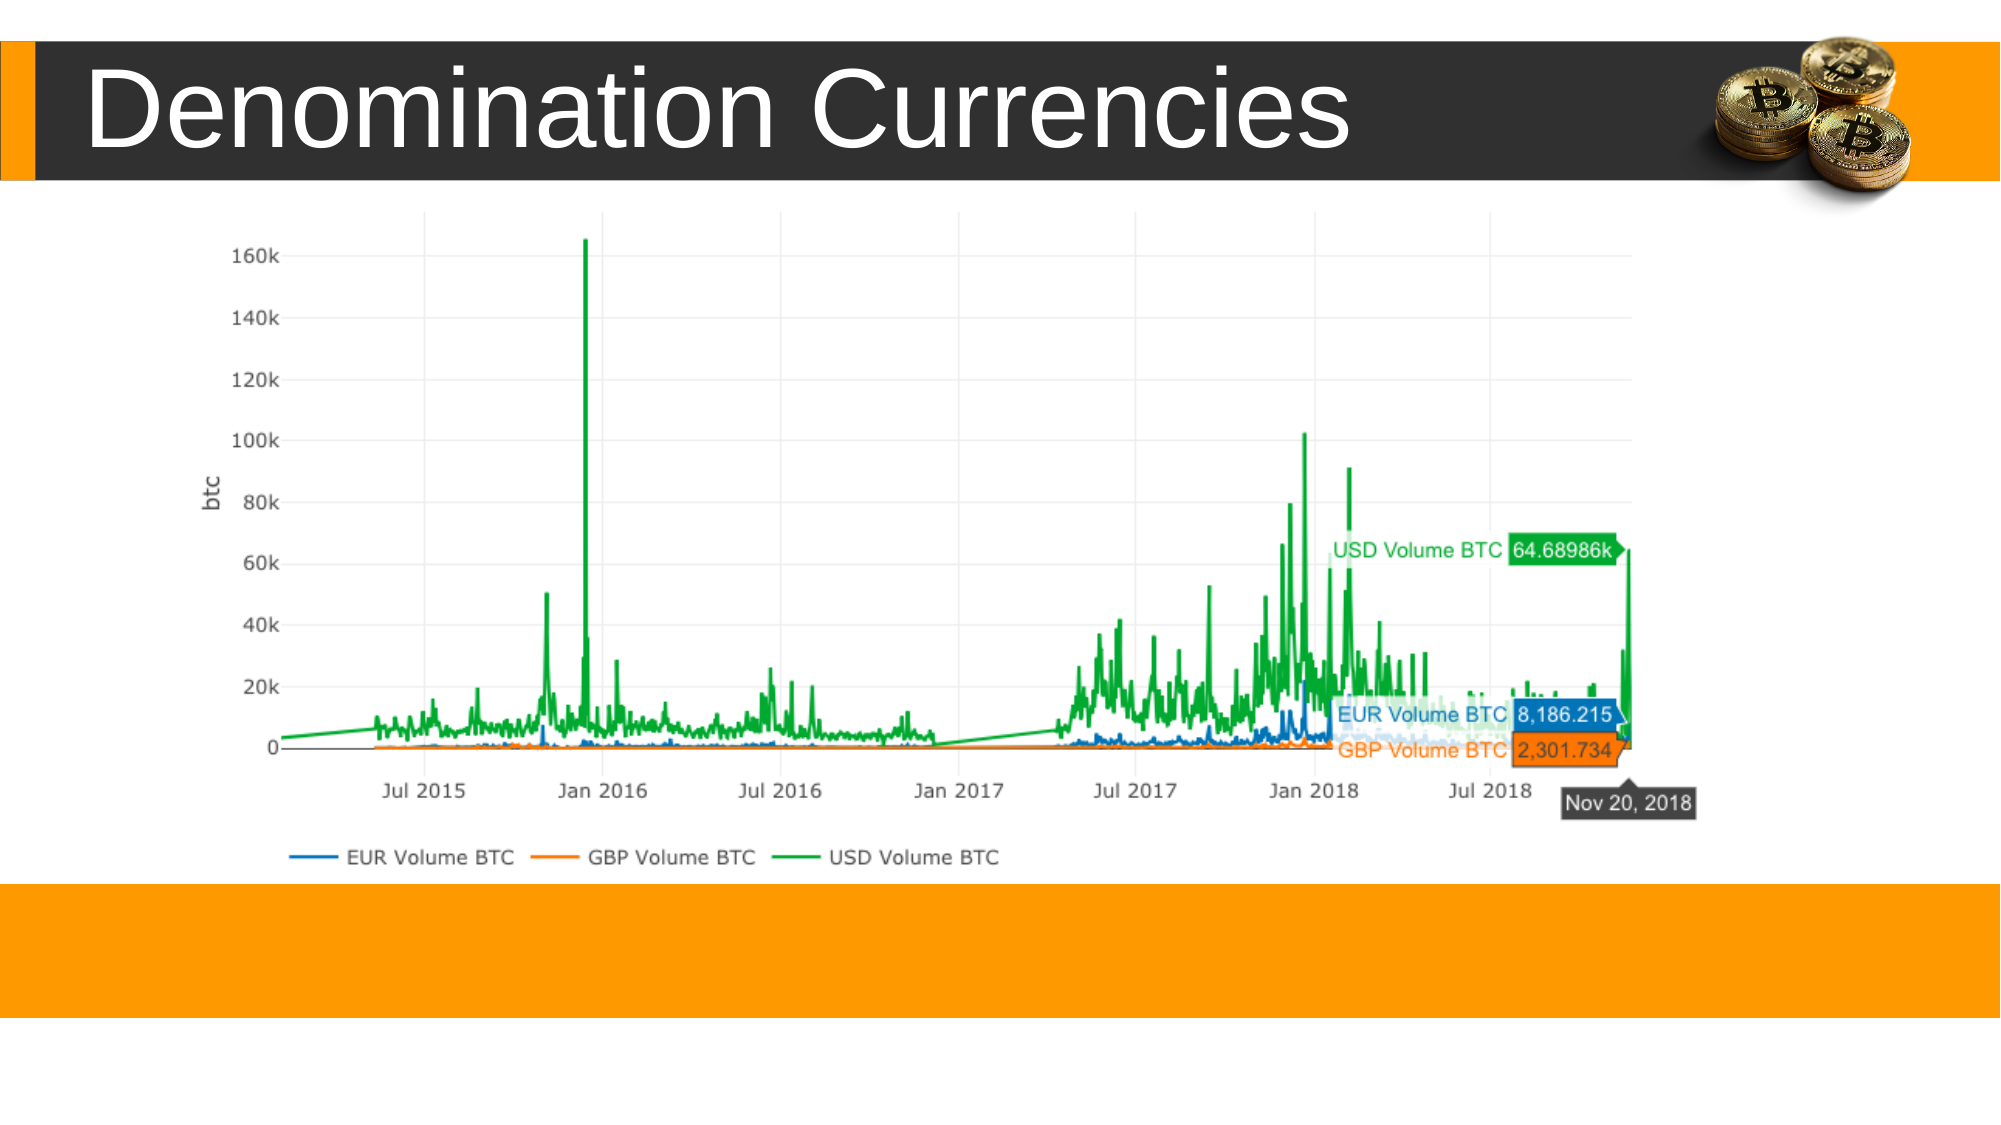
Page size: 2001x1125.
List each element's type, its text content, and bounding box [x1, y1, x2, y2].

list Denomination Currencies [69, 51, 1688, 171]
picture [156, 32, 1913, 874]
